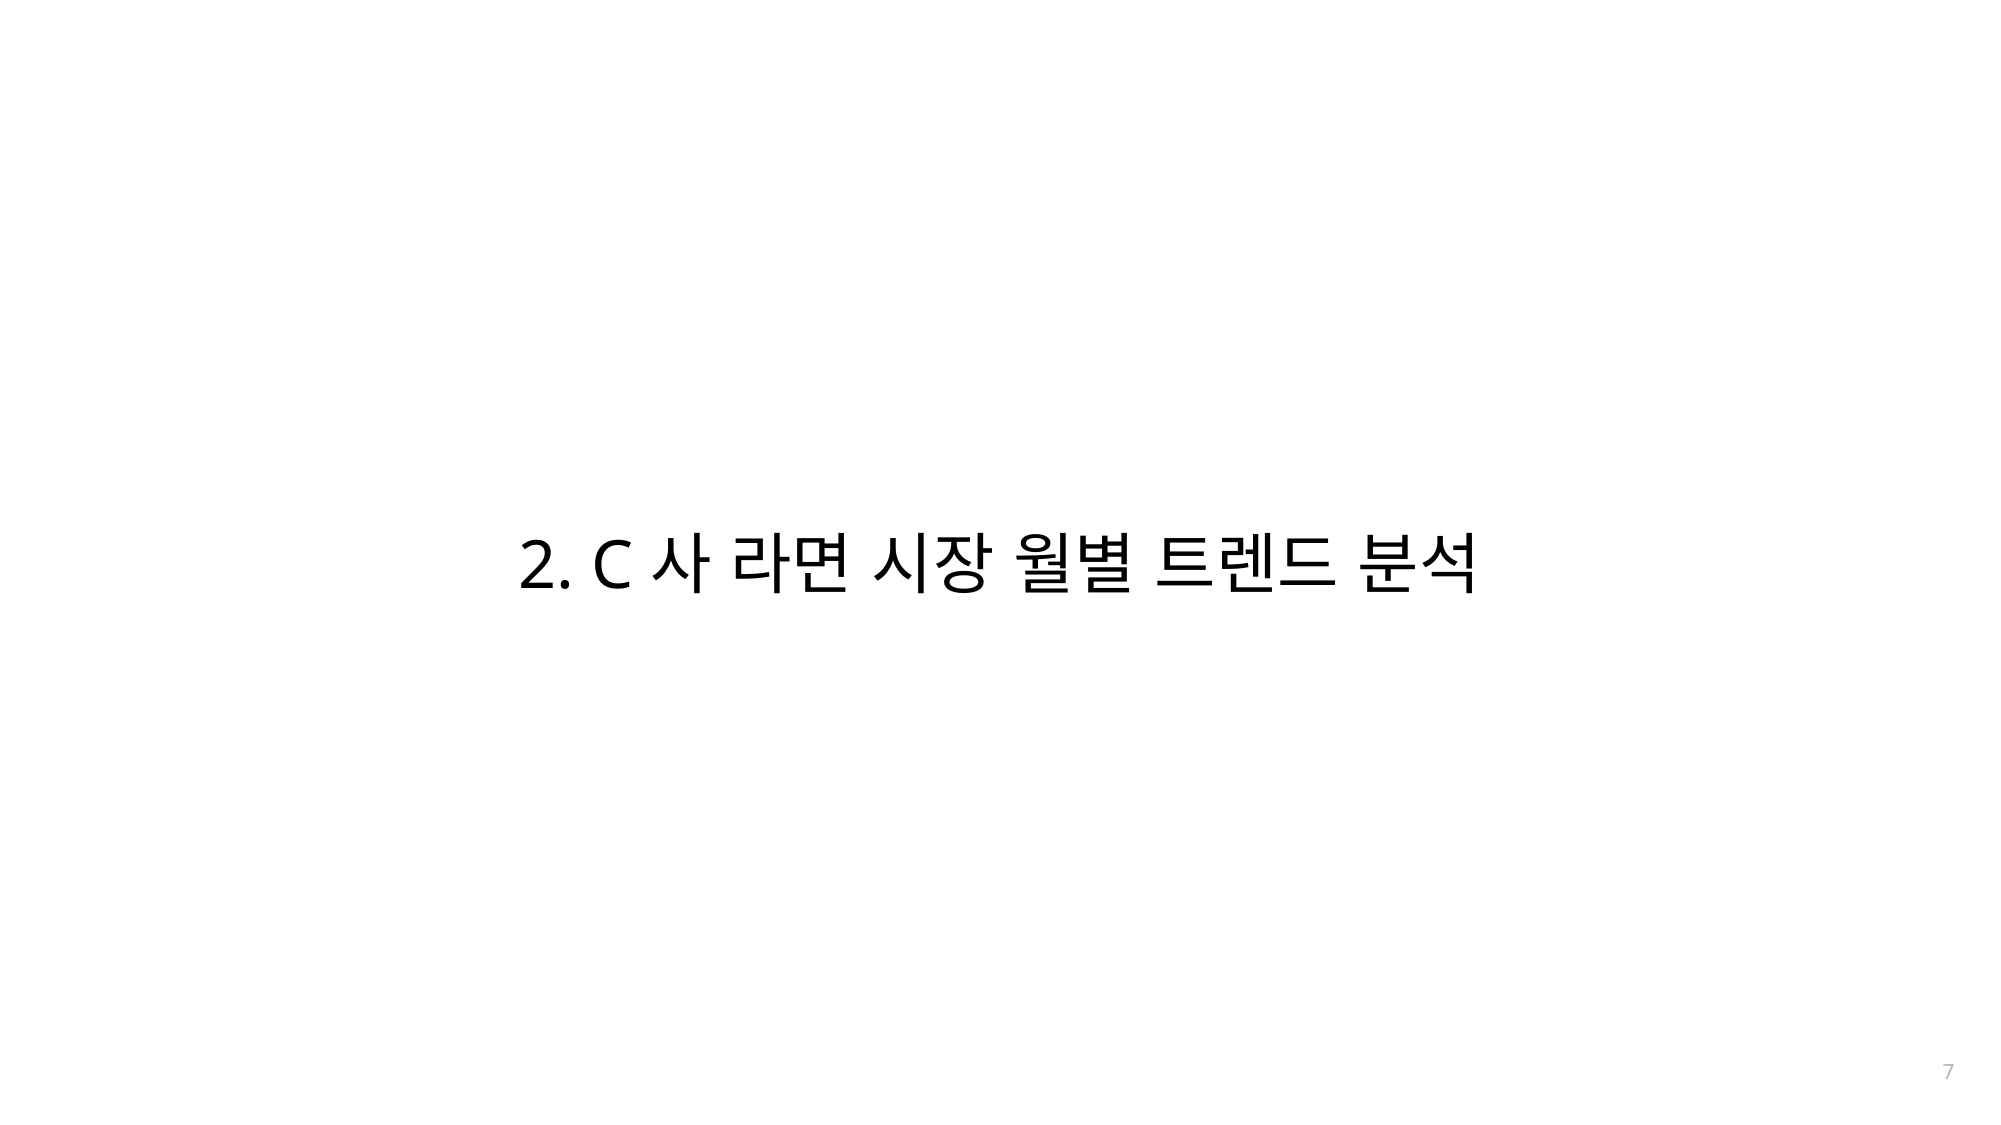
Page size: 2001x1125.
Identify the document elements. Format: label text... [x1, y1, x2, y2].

text_box 2. C사 라면 시장 월별 트렌드 분석 [503, 514, 1497, 610]
slide_number 7 [1519, 1042, 1970, 1103]
